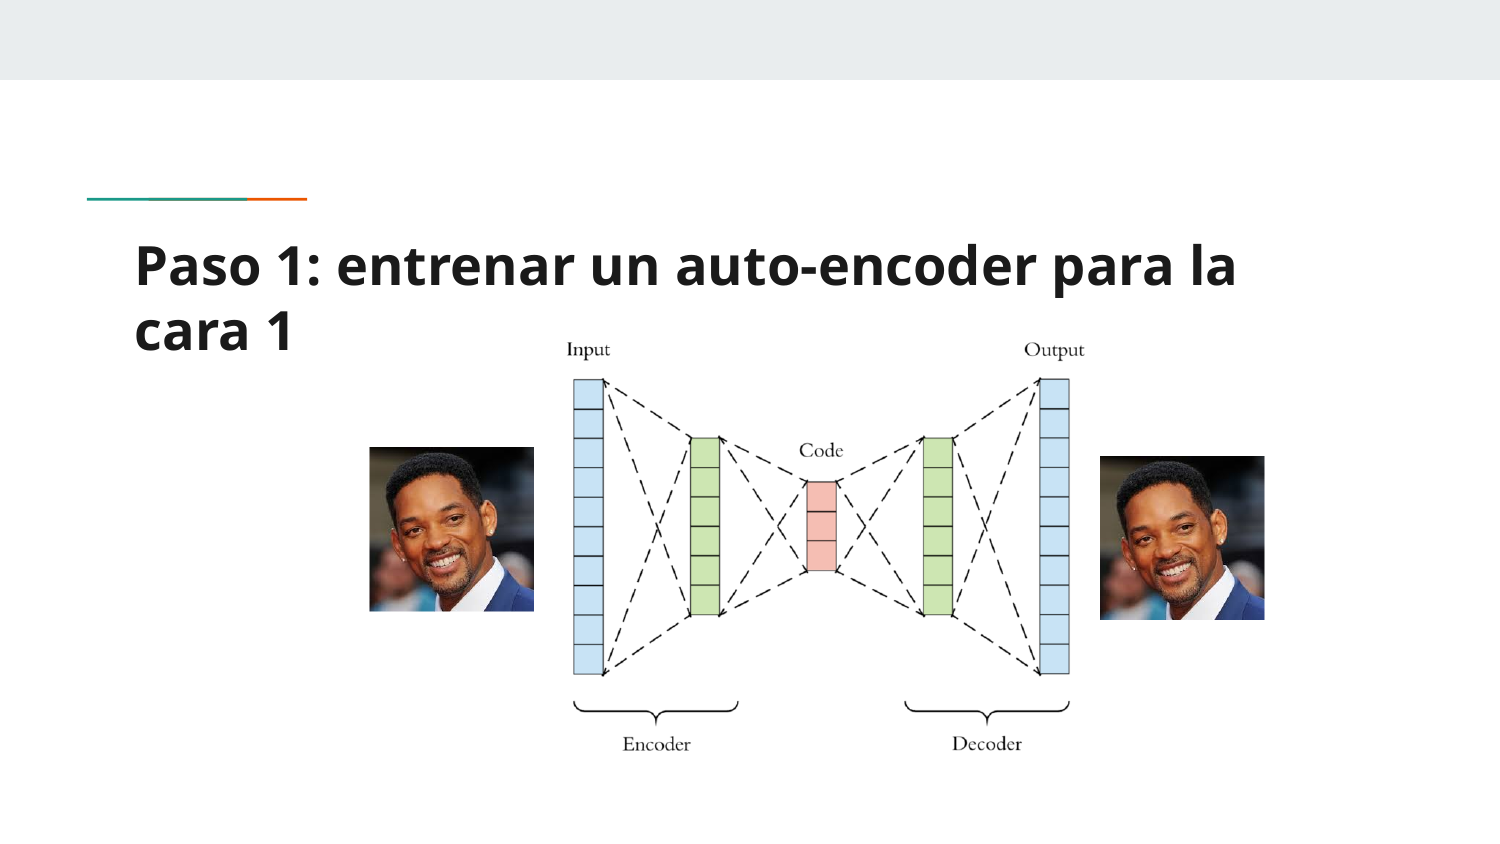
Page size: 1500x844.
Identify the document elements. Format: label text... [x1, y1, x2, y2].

picture [331, 303, 1303, 794]
title Paso 1: entrenar un auto-encoder para la cara 1 [119, 216, 1381, 305]
